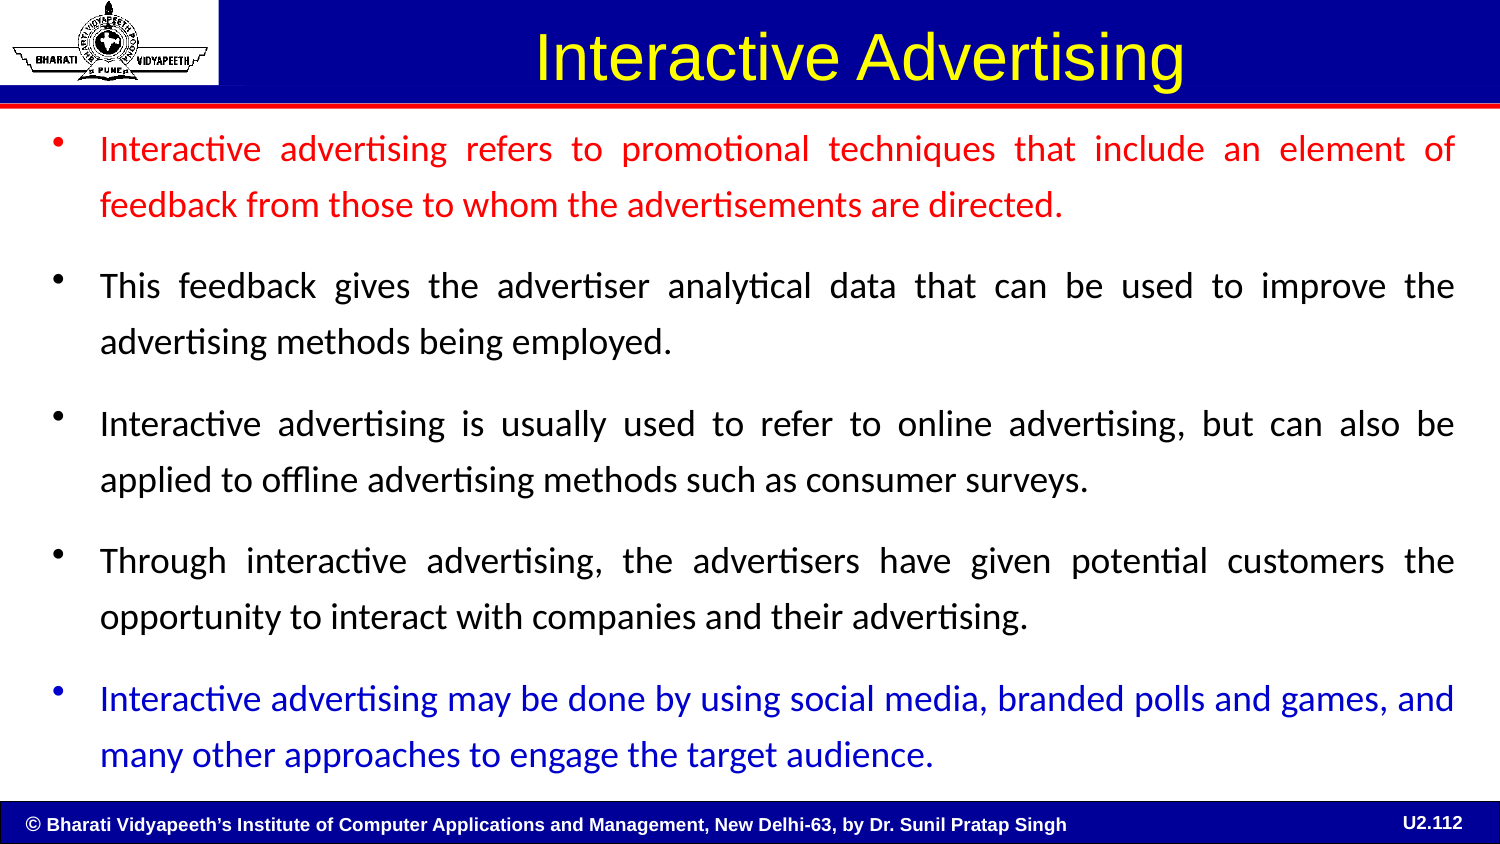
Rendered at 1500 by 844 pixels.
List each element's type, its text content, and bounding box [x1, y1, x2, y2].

picture [12, 1, 208, 81]
list Interactive advertising refers to promotional techniques that include an element of feedback from those to whom the advertisements are directed. This feedback gives the advertiser analytical data that can be used to improve the advertising methods being employed. Interactive advertising is usually used to refer to online advertising, but can also be applied to offline advertising methods such as consumer surveys. Through interactive advertising, the advertisers have given potential customers the opportunity to interact with companies and their advertising. Interactive advertising may be done by using social media, branded polls and games, and many other approaches to engage the target audience. [39, 106, 1470, 802]
title Interactive Advertising [233, 6, 1488, 89]
